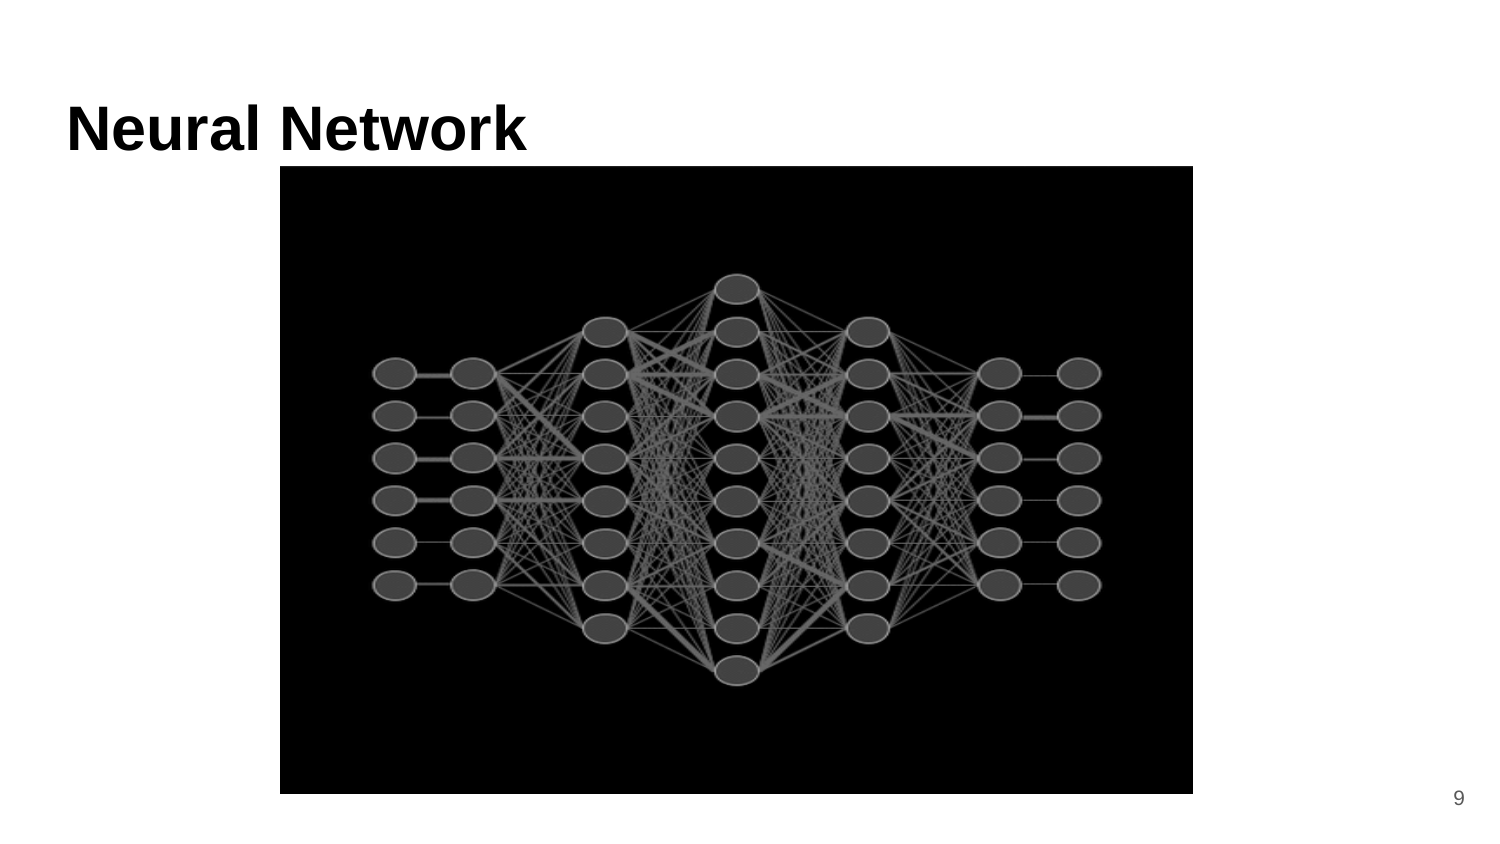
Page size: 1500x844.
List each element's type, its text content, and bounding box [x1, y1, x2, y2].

picture [280, 166, 1193, 794]
slide_number ‹#› [1389, 764, 1480, 830]
title Neural Network [51, 72, 1449, 167]
